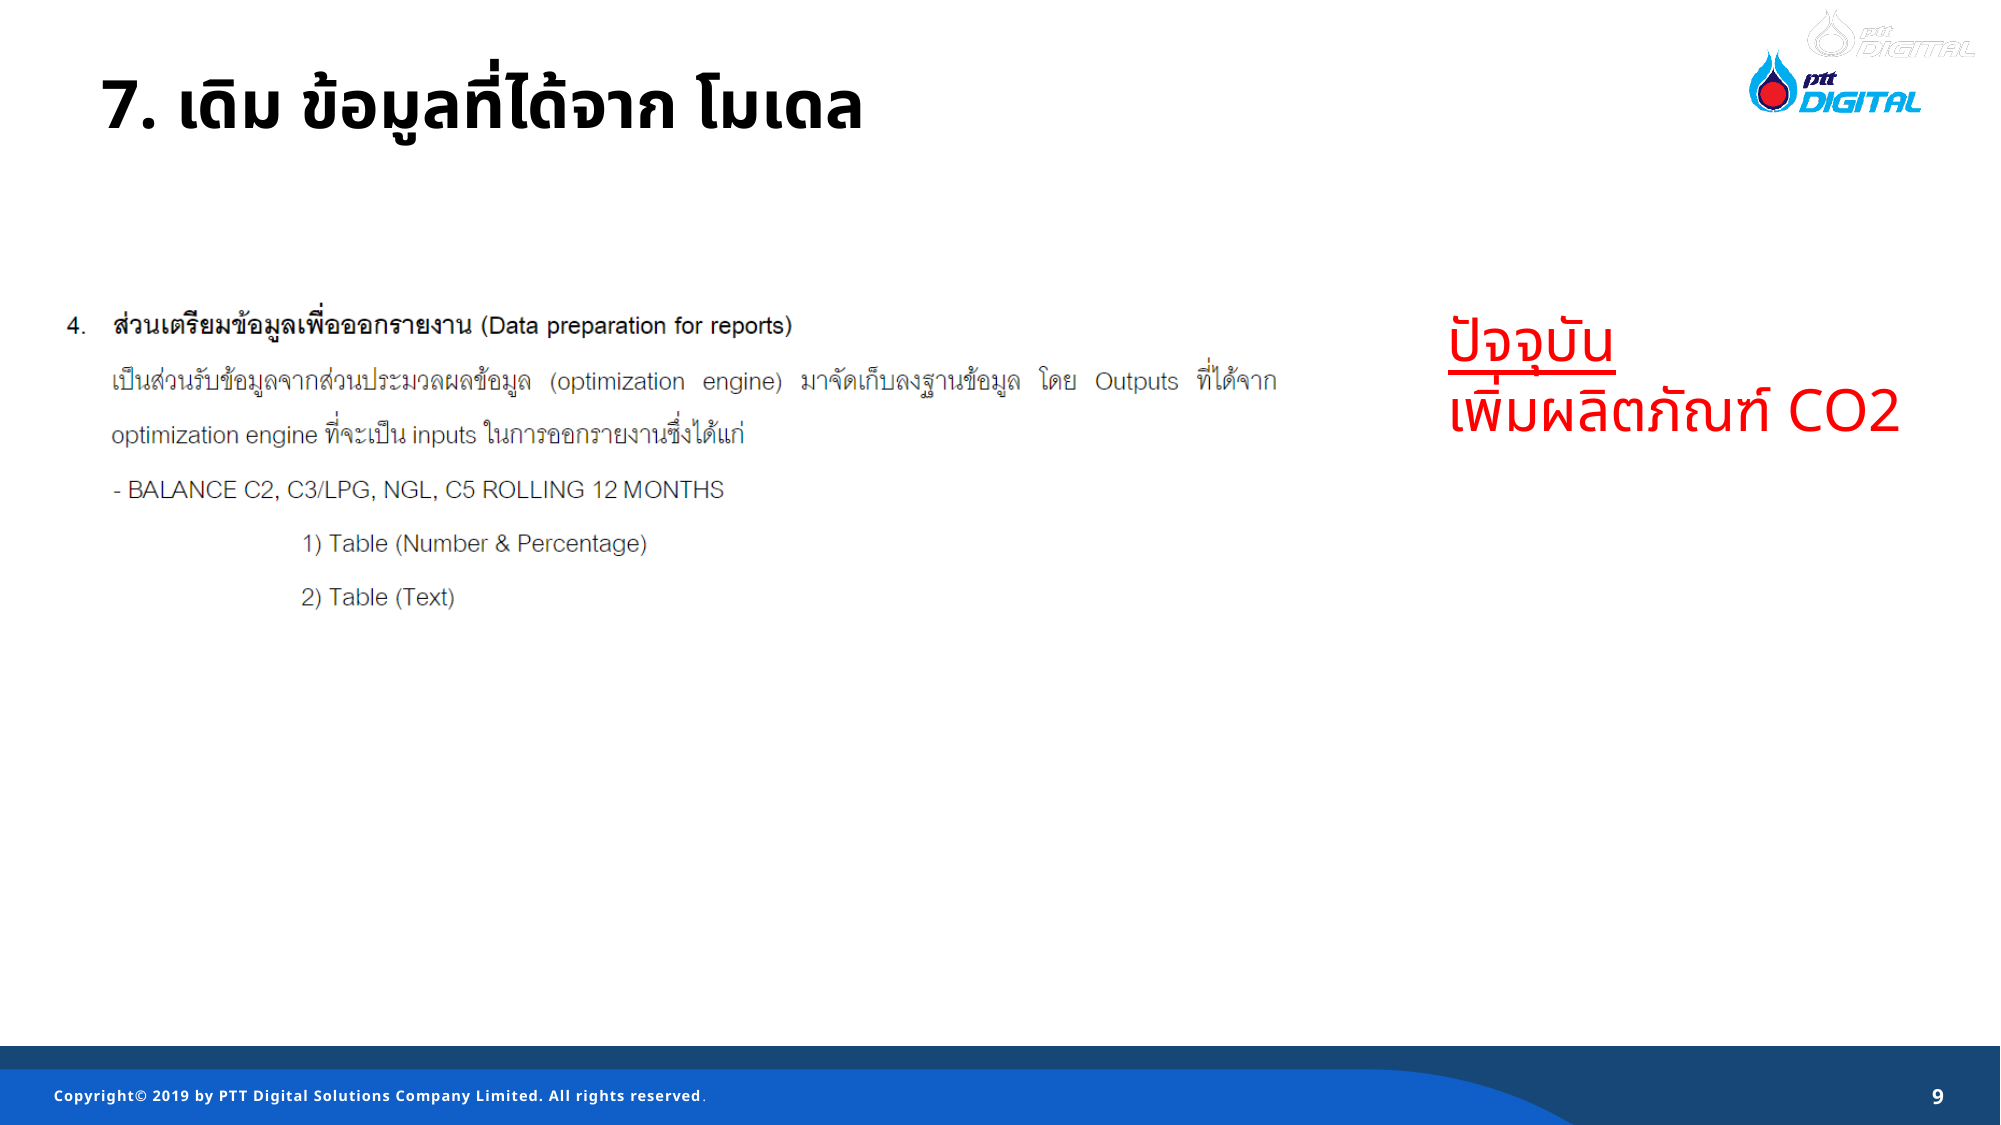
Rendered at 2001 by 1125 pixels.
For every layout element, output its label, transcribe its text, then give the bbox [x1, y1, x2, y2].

text_box ปัจจุบัน เพิ่มผลิตภัณฑ์ CO2 [1432, 295, 1917, 451]
list 7. เดิม ข้อมูลที่ได้จาก โมเดล [86, 54, 1709, 149]
slide_number 9 [1891, 1076, 1985, 1119]
picture [0, 1046, 2000, 1125]
picture [1744, 0, 1977, 135]
picture [19, 278, 1294, 643]
